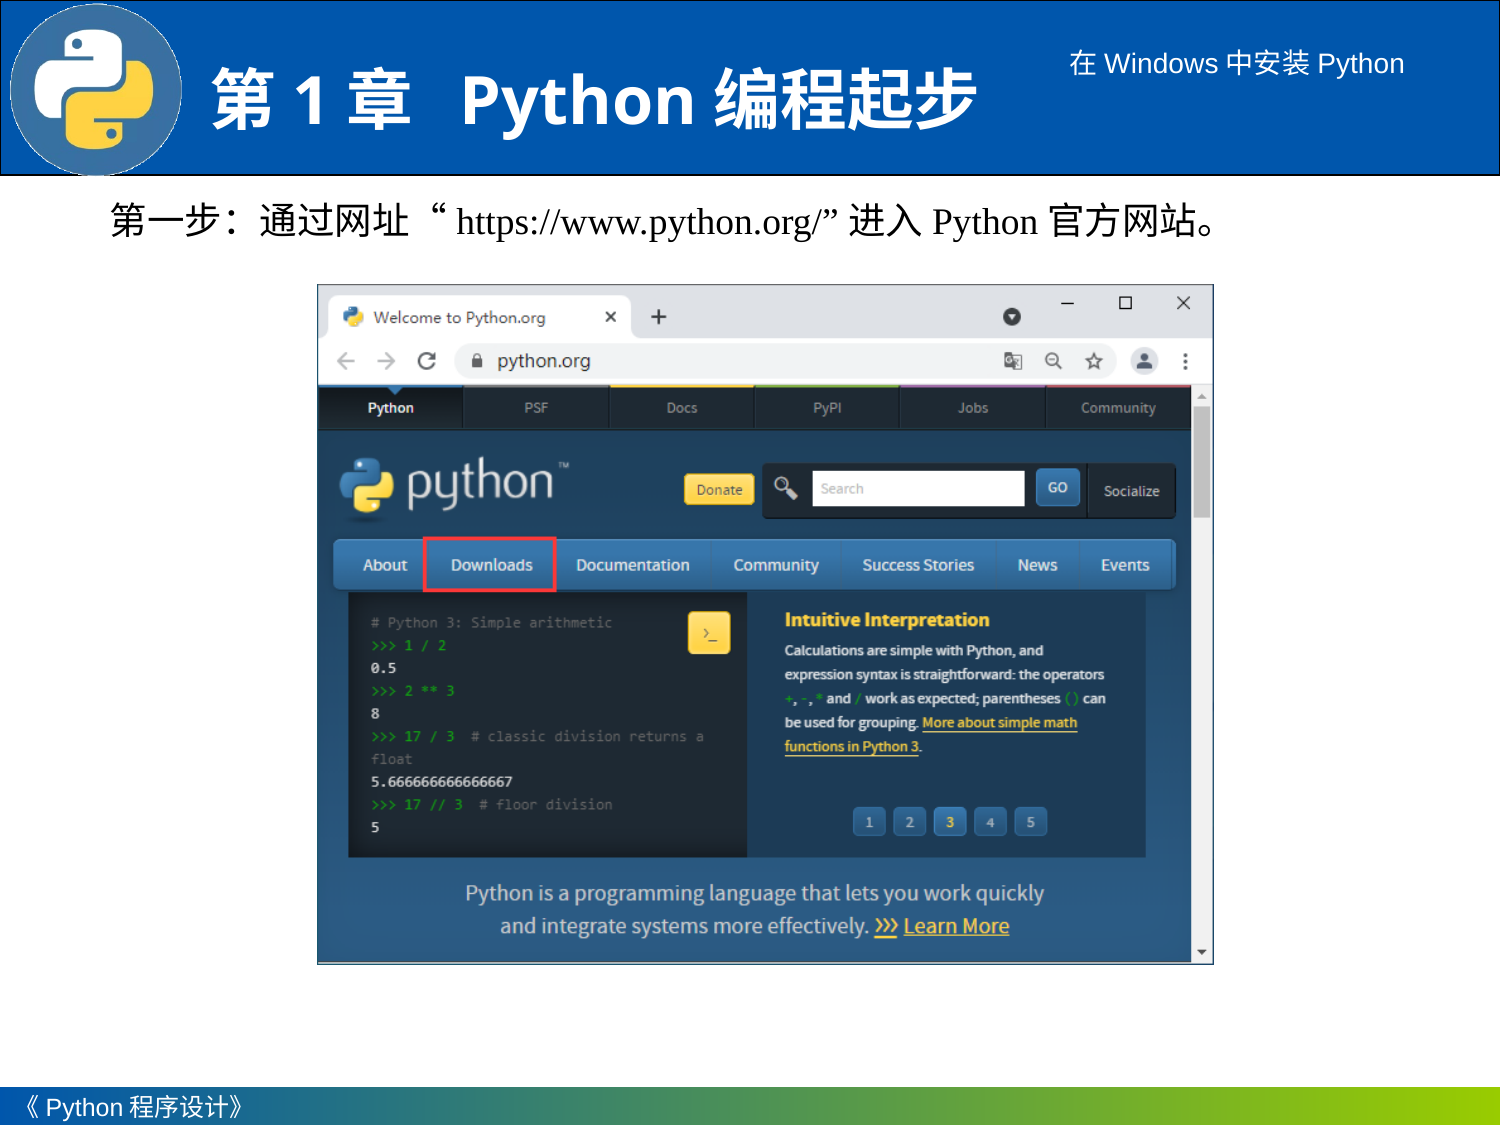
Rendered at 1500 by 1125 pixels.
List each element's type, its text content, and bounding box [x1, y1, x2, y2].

text_box 第一步：通过网址“https://www.python.org/”进入Python官方网站。 [94, 189, 1370, 250]
picture [316, 284, 1214, 965]
picture [5, 0, 184, 178]
text_box 在Windows中安装Python [1054, 38, 1420, 87]
